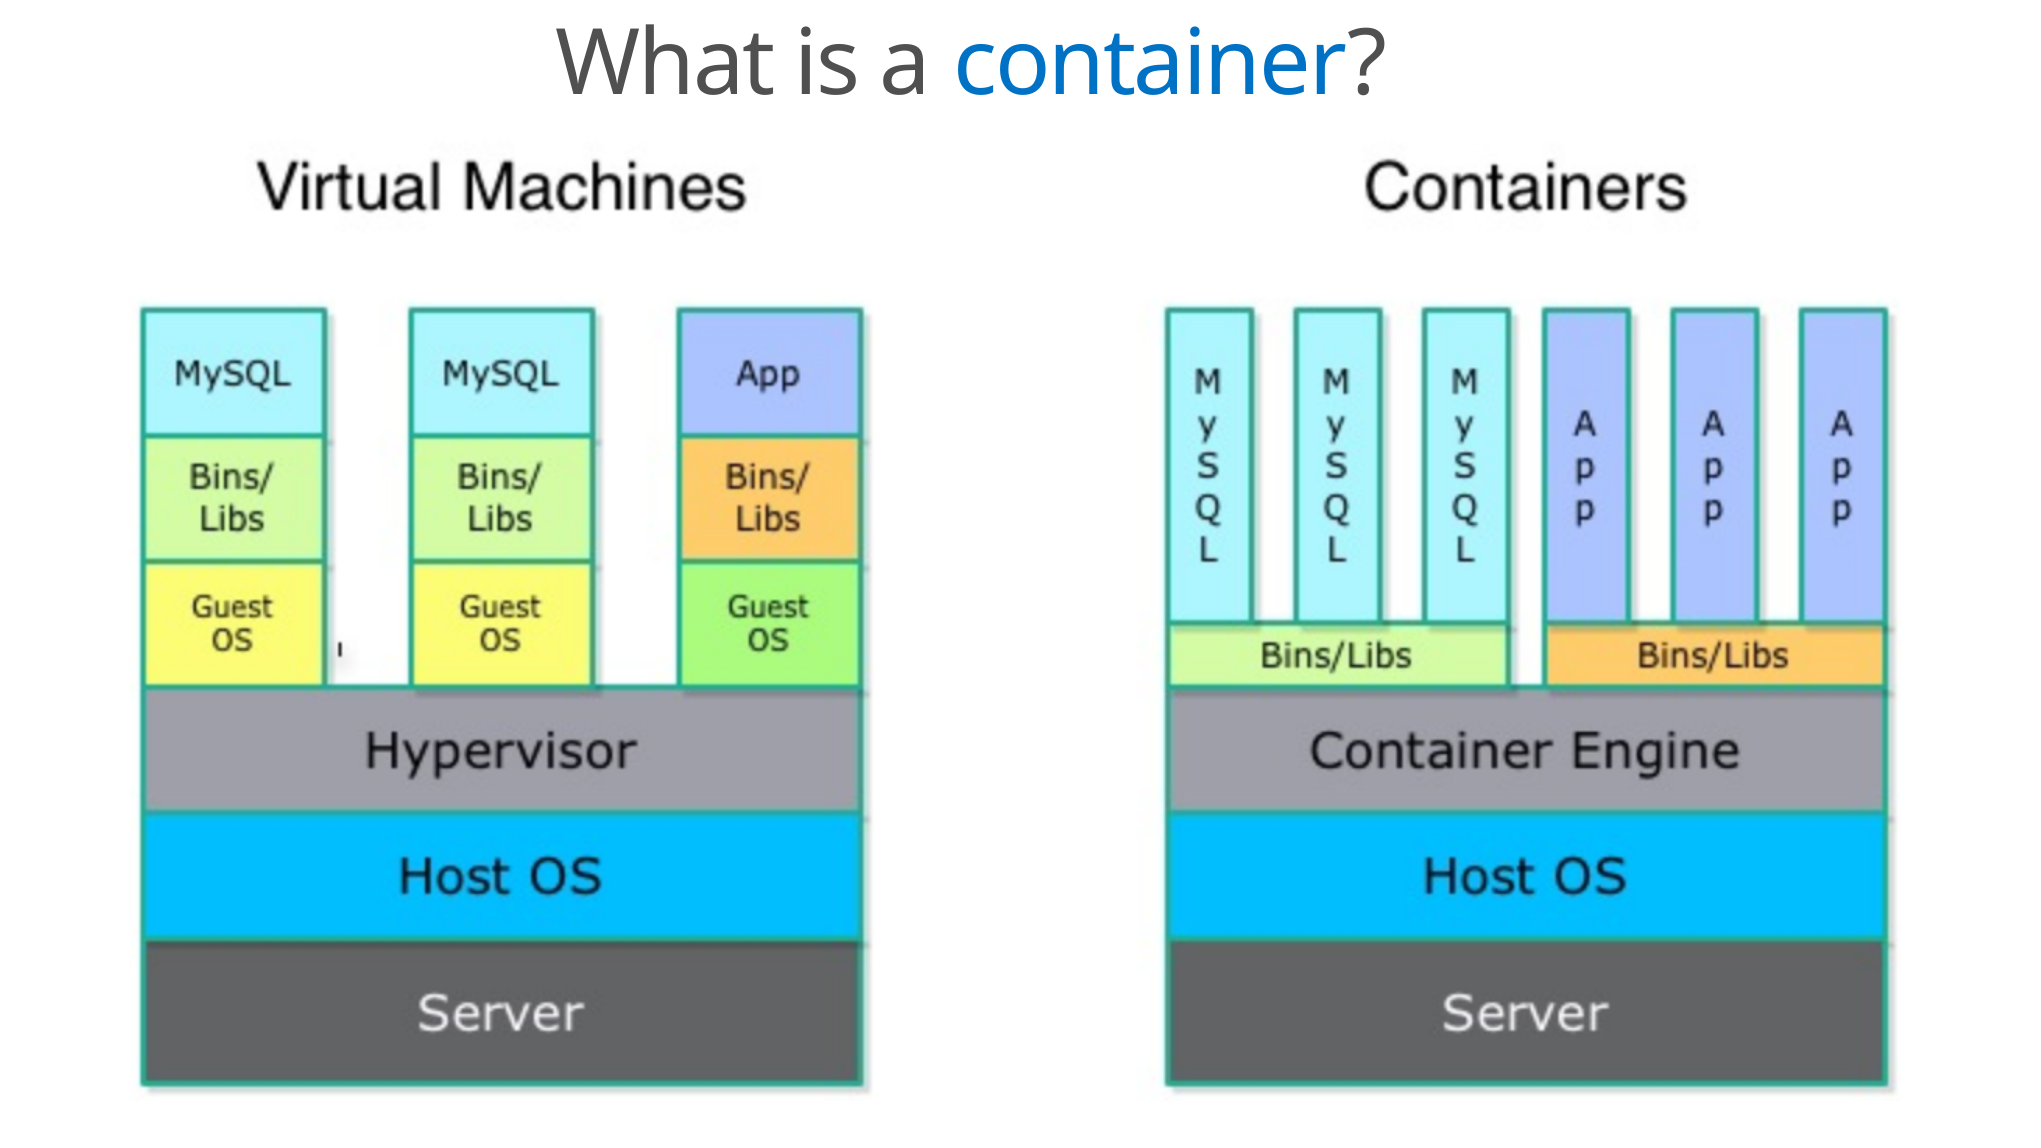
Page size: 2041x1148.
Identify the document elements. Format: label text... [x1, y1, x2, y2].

picture [128, 133, 1912, 1102]
text_box What is a container? [0, 0, 1992, 151]
